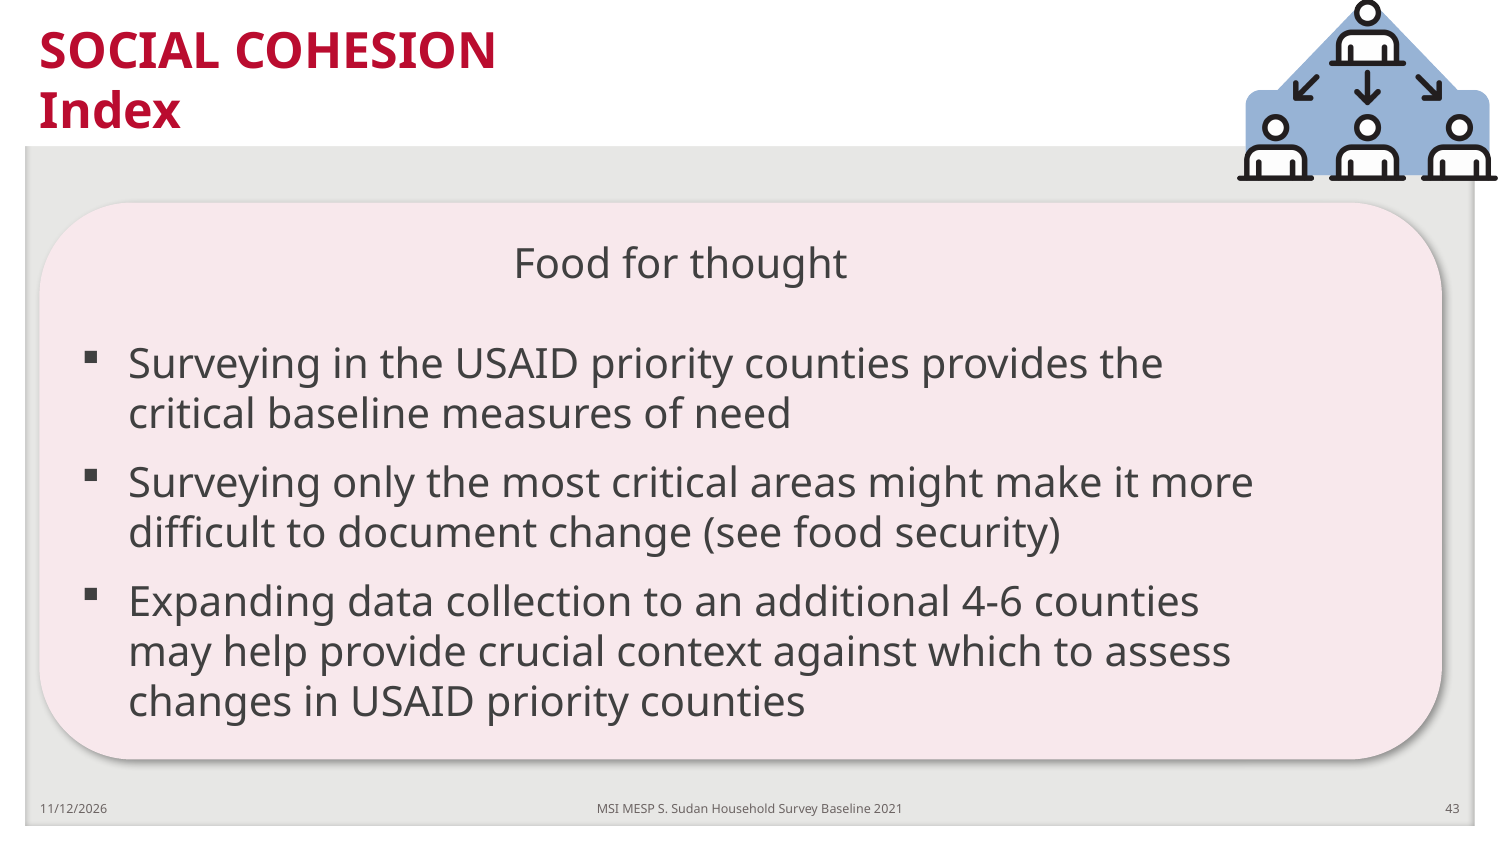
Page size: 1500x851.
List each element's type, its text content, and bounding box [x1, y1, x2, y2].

title SOCIAL COHESION Index [24, 9, 1232, 147]
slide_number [24, 794, 375, 826]
slide_number 43 [1125, 794, 1475, 826]
picture [1237, 0, 1499, 182]
footer MSI MESP S. Sudan Household Survey Baseline 2021 [512, 794, 988, 826]
text_box Food for thought Surveying in the USAID priority counties provides the critical baseline measures of need Surveying only the most critical areas might make it more difficult to document change (see food security) Expanding data collection to an additional 4-6 counties may help provide crucial context against which to assess changes in USAID priority counties [39, 202, 1442, 760]
